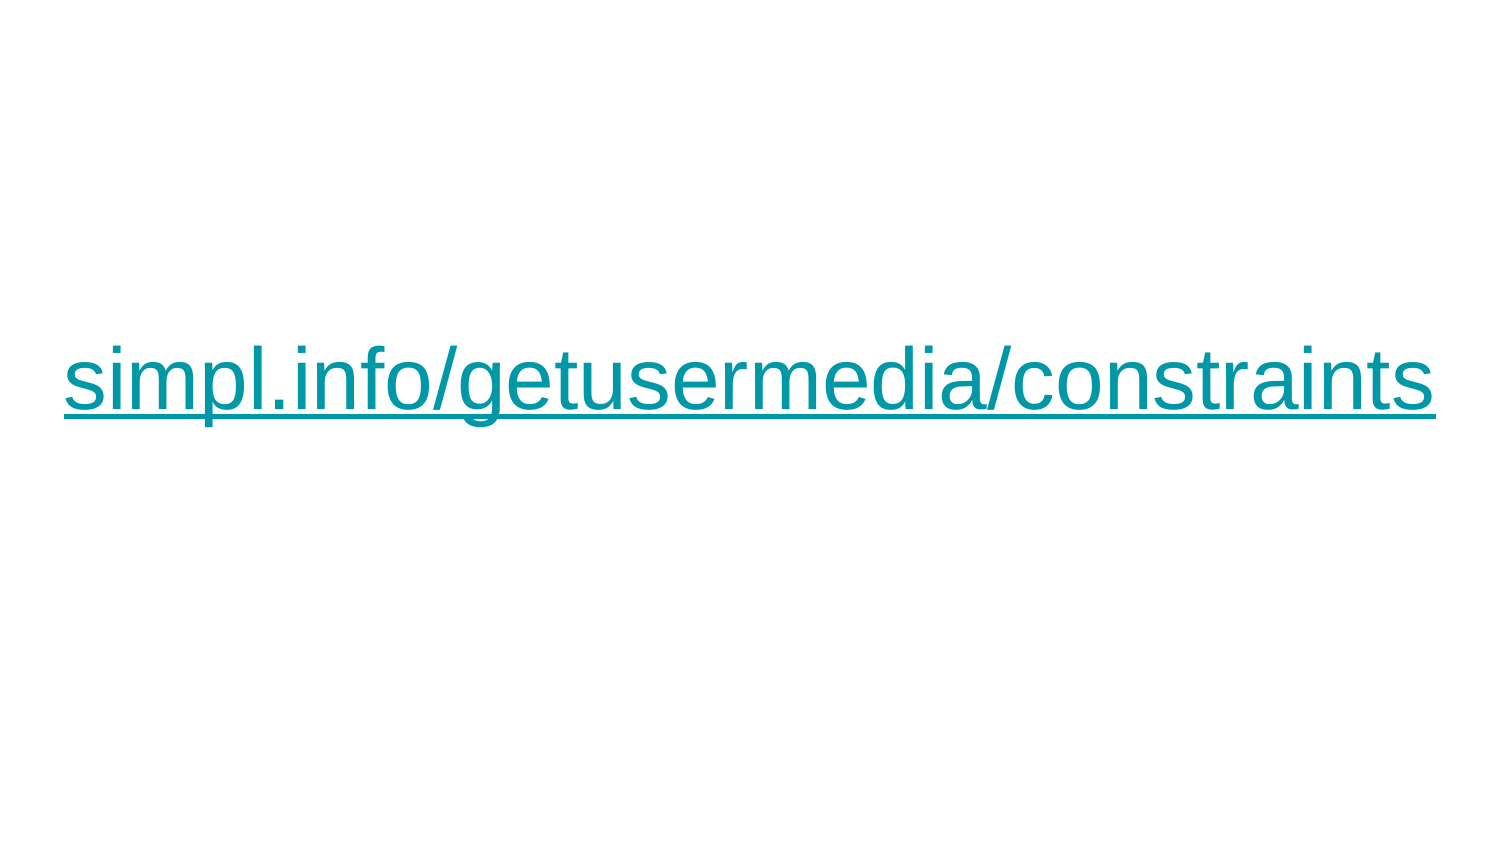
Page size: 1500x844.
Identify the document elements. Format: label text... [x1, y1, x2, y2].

list simpl.info/getusermedia/constraints [34, 291, 1466, 844]
